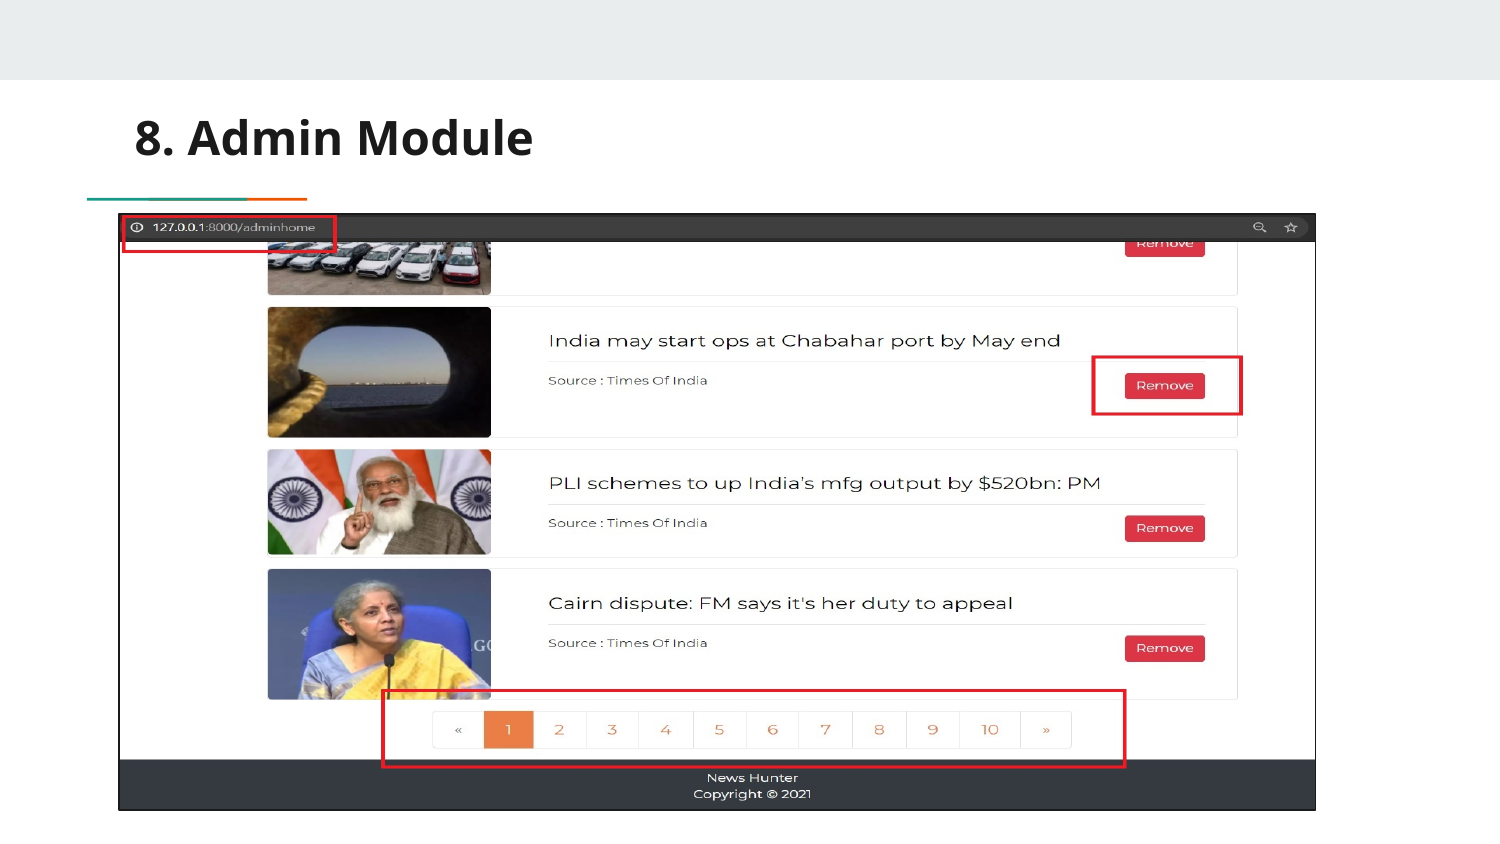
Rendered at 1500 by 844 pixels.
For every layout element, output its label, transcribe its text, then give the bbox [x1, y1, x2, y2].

picture [119, 214, 1315, 810]
title 8. Admin Module [119, 92, 1381, 181]
